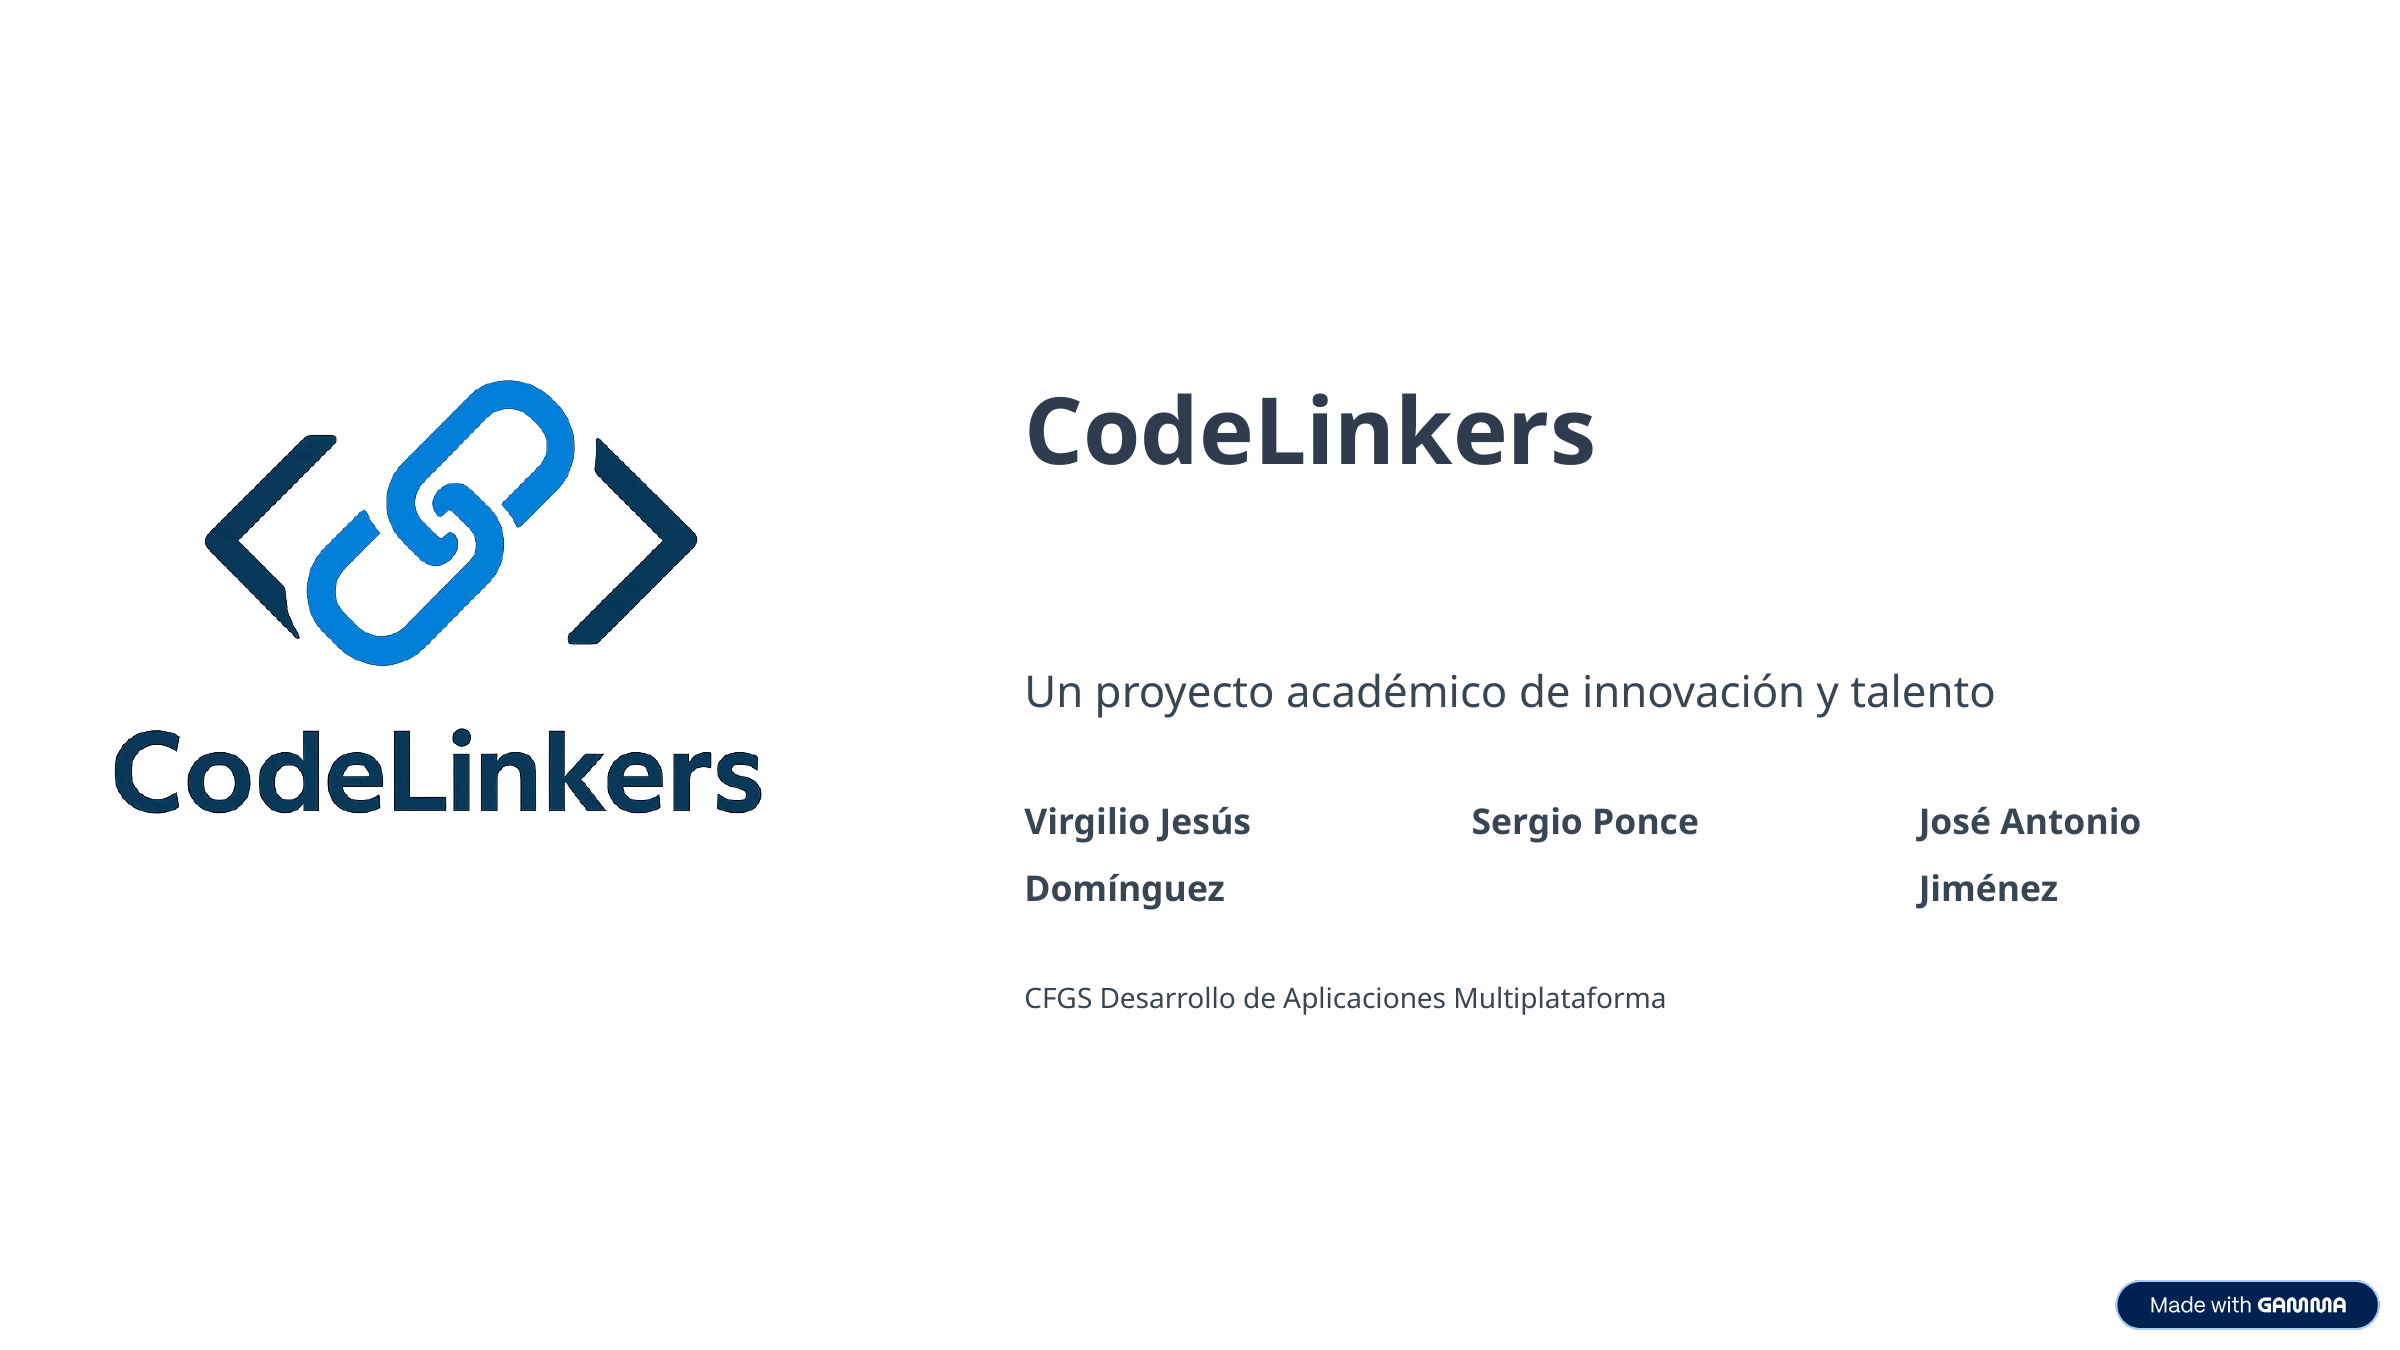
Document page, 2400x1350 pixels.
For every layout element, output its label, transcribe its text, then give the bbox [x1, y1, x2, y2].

picture [0, 24, 867, 1326]
text_box CodeLinkers [1024, 344, 2276, 488]
text_box Virgilio Jesús Domínguez [1024, 774, 1384, 889]
text_box CFGS Desarrollo de Aplicaciones Multiplataforma [1024, 960, 2276, 1006]
text_box Sergio Ponce [1471, 774, 1831, 832]
picture [2106, 1271, 2389, 1339]
text_box Un proyecto académico de innovación y talento [1024, 631, 2276, 703]
text_box José Antonio Jiménez [1918, 774, 2278, 889]
